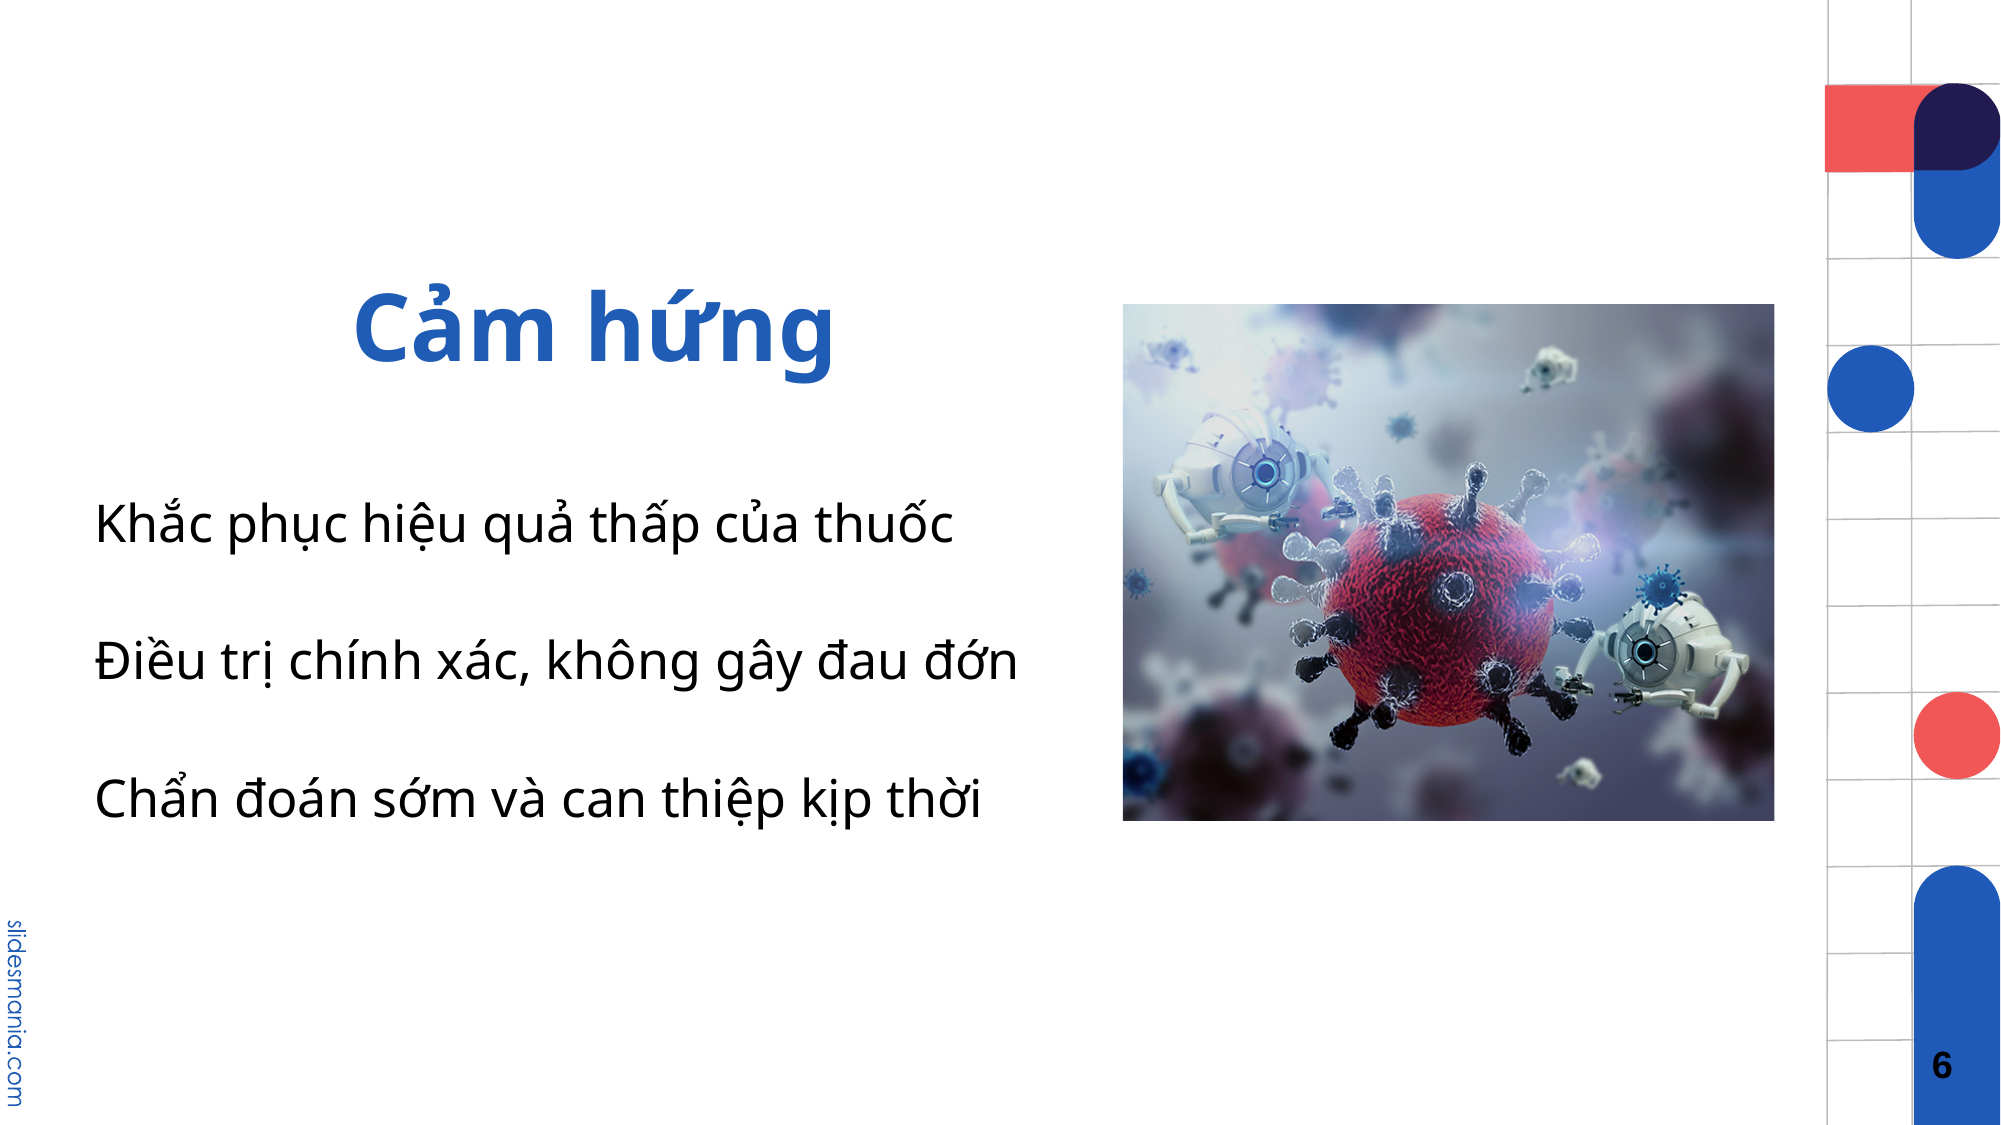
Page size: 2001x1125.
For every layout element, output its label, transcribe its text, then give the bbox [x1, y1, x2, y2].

picture [1122, 303, 1775, 821]
title Cảm hứng [79, 269, 1110, 395]
text_box Khắc phục hiệu quả thấp của thuốc Điều trị chính xác, không gây đau đớn Chẩn đoán sớm và can thiệp kịp thời [79, 420, 1110, 835]
slide_number 6 [1853, 1019, 1974, 1106]
